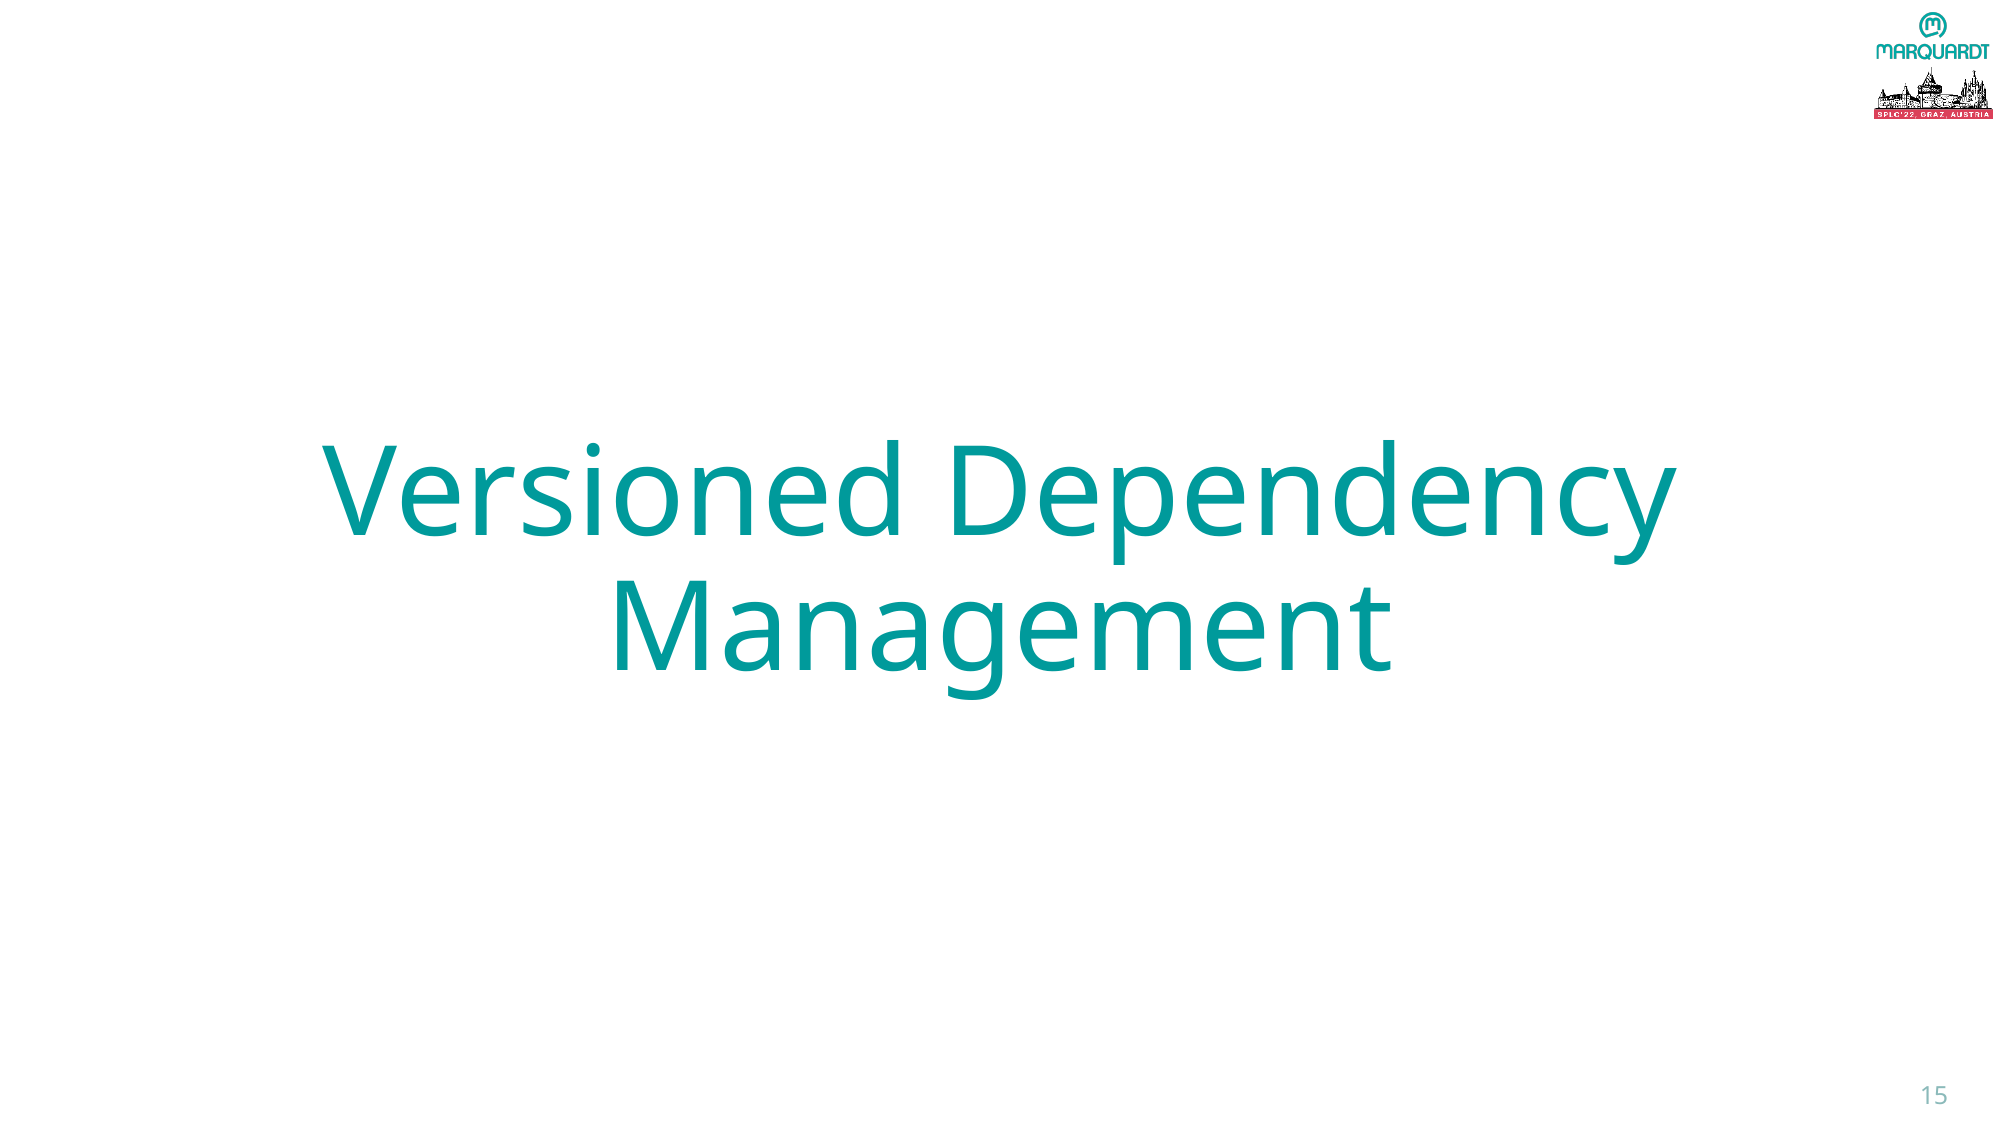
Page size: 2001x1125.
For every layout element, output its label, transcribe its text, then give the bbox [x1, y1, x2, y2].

slide_number 15 [1904, 1065, 1969, 1125]
title Versioned Dependency Management [0, 0, 2000, 1125]
